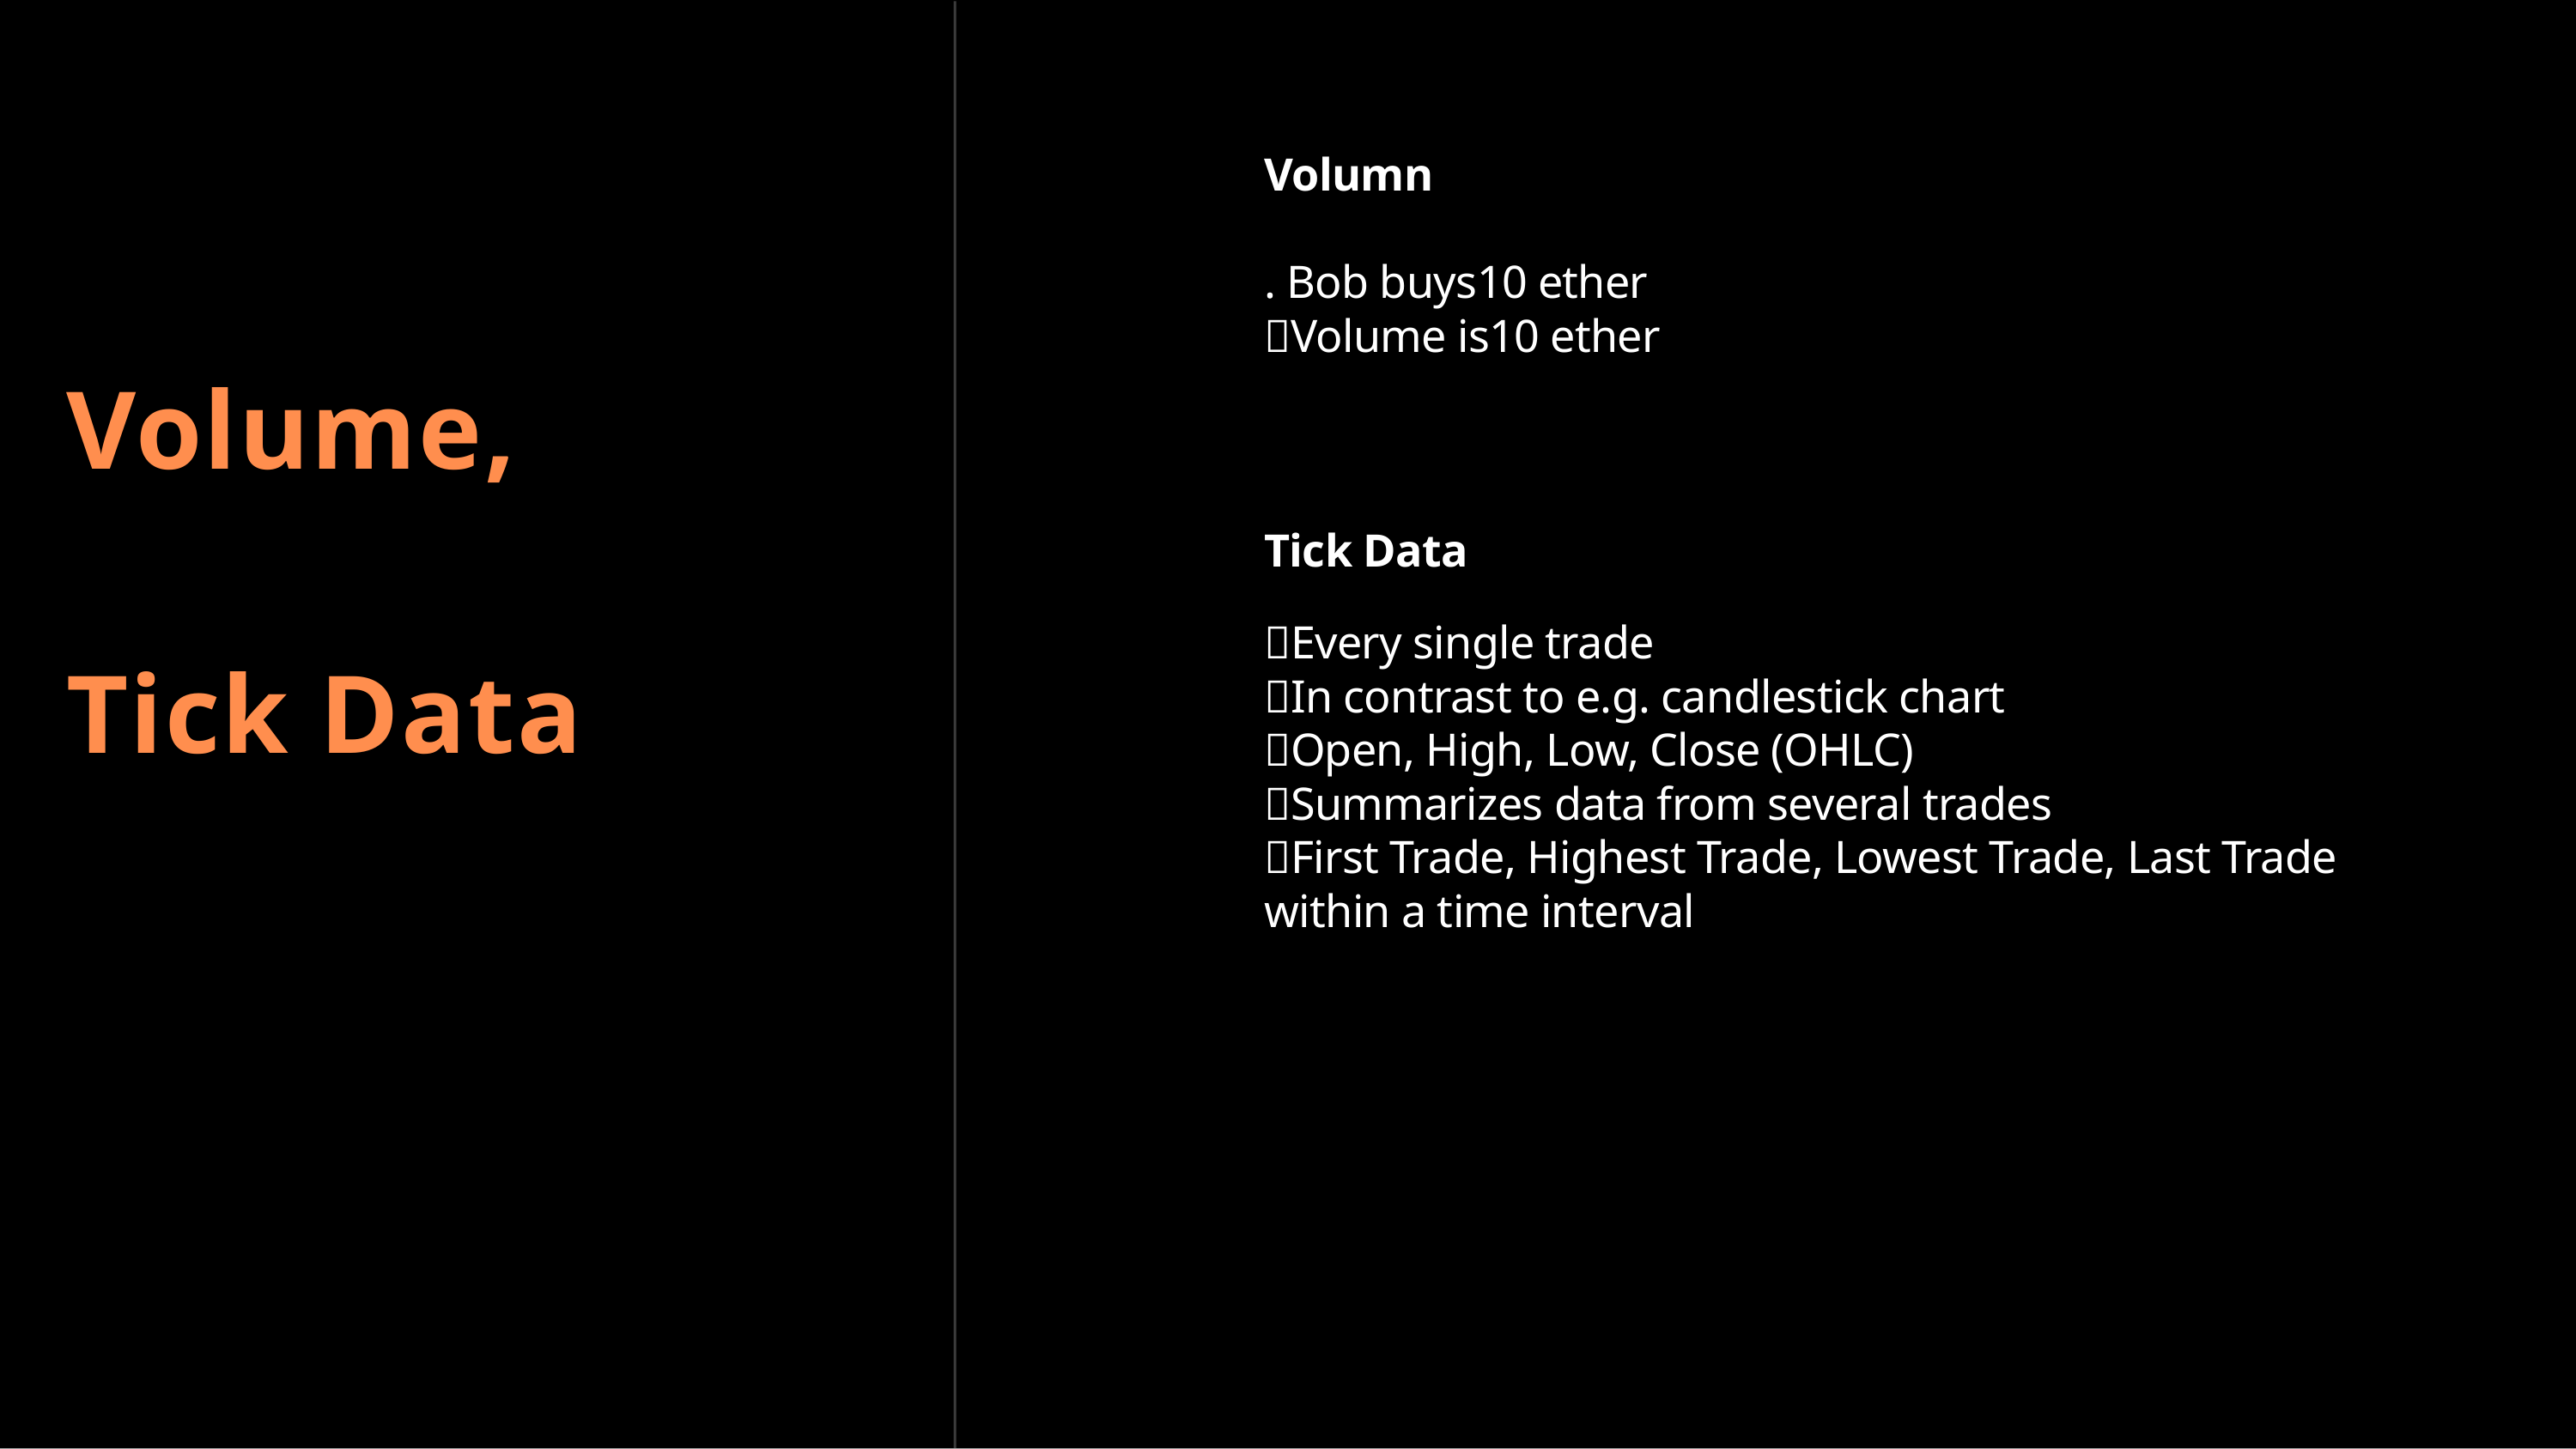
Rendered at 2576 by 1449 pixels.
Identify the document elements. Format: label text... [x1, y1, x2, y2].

text_box [953, 1, 957, 1449]
text_box Volume, Tick Data [64, 349, 923, 914]
title Volumn . Bob buys10 ether Volume is10 ether Tick Data Every single trade In contrast to e.g. candlestick chart Open, High, Low, Close (OHLC) Summarizes data from several trades First Trade, Highest Trade, Lowest Trade, Last Trade within a time interval [1264, 144, 2414, 1151]
